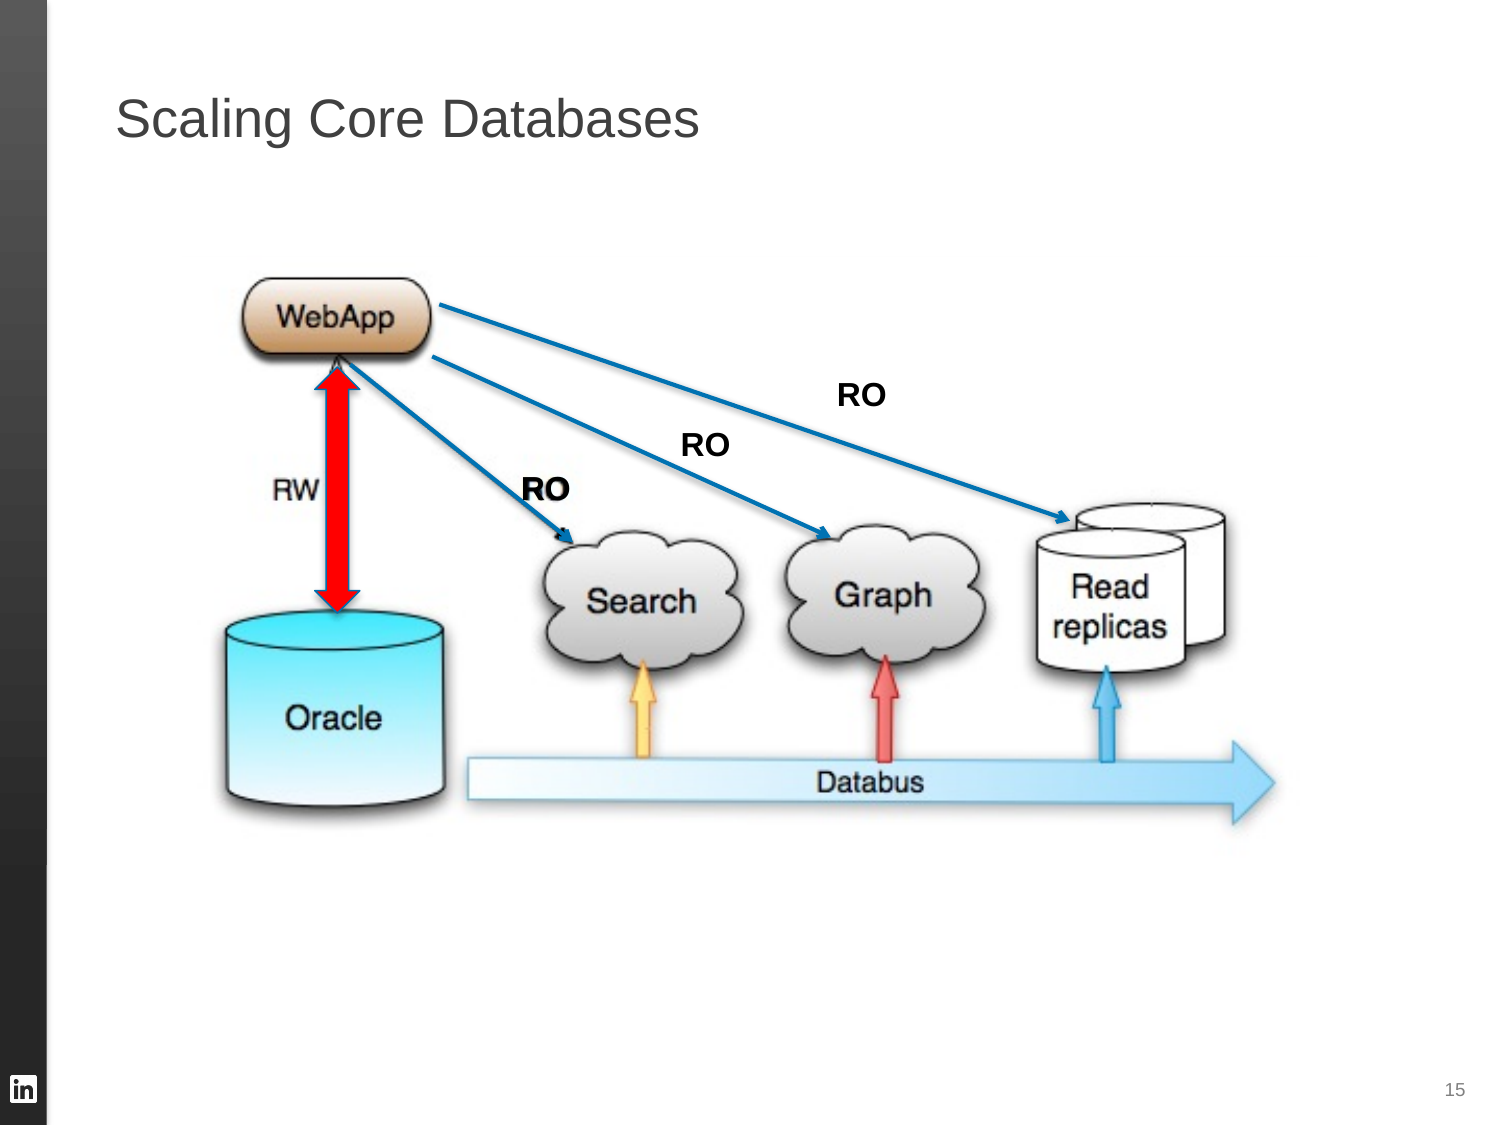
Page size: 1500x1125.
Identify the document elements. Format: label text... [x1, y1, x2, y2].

title Scaling Core Databases [115, 33, 1422, 199]
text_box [350, 364, 428, 543]
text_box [431, 356, 832, 538]
picture [181, 254, 1318, 871]
picture [10, 1075, 37, 1103]
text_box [439, 304, 1071, 521]
slide_number 15 [1130, 1059, 1481, 1120]
